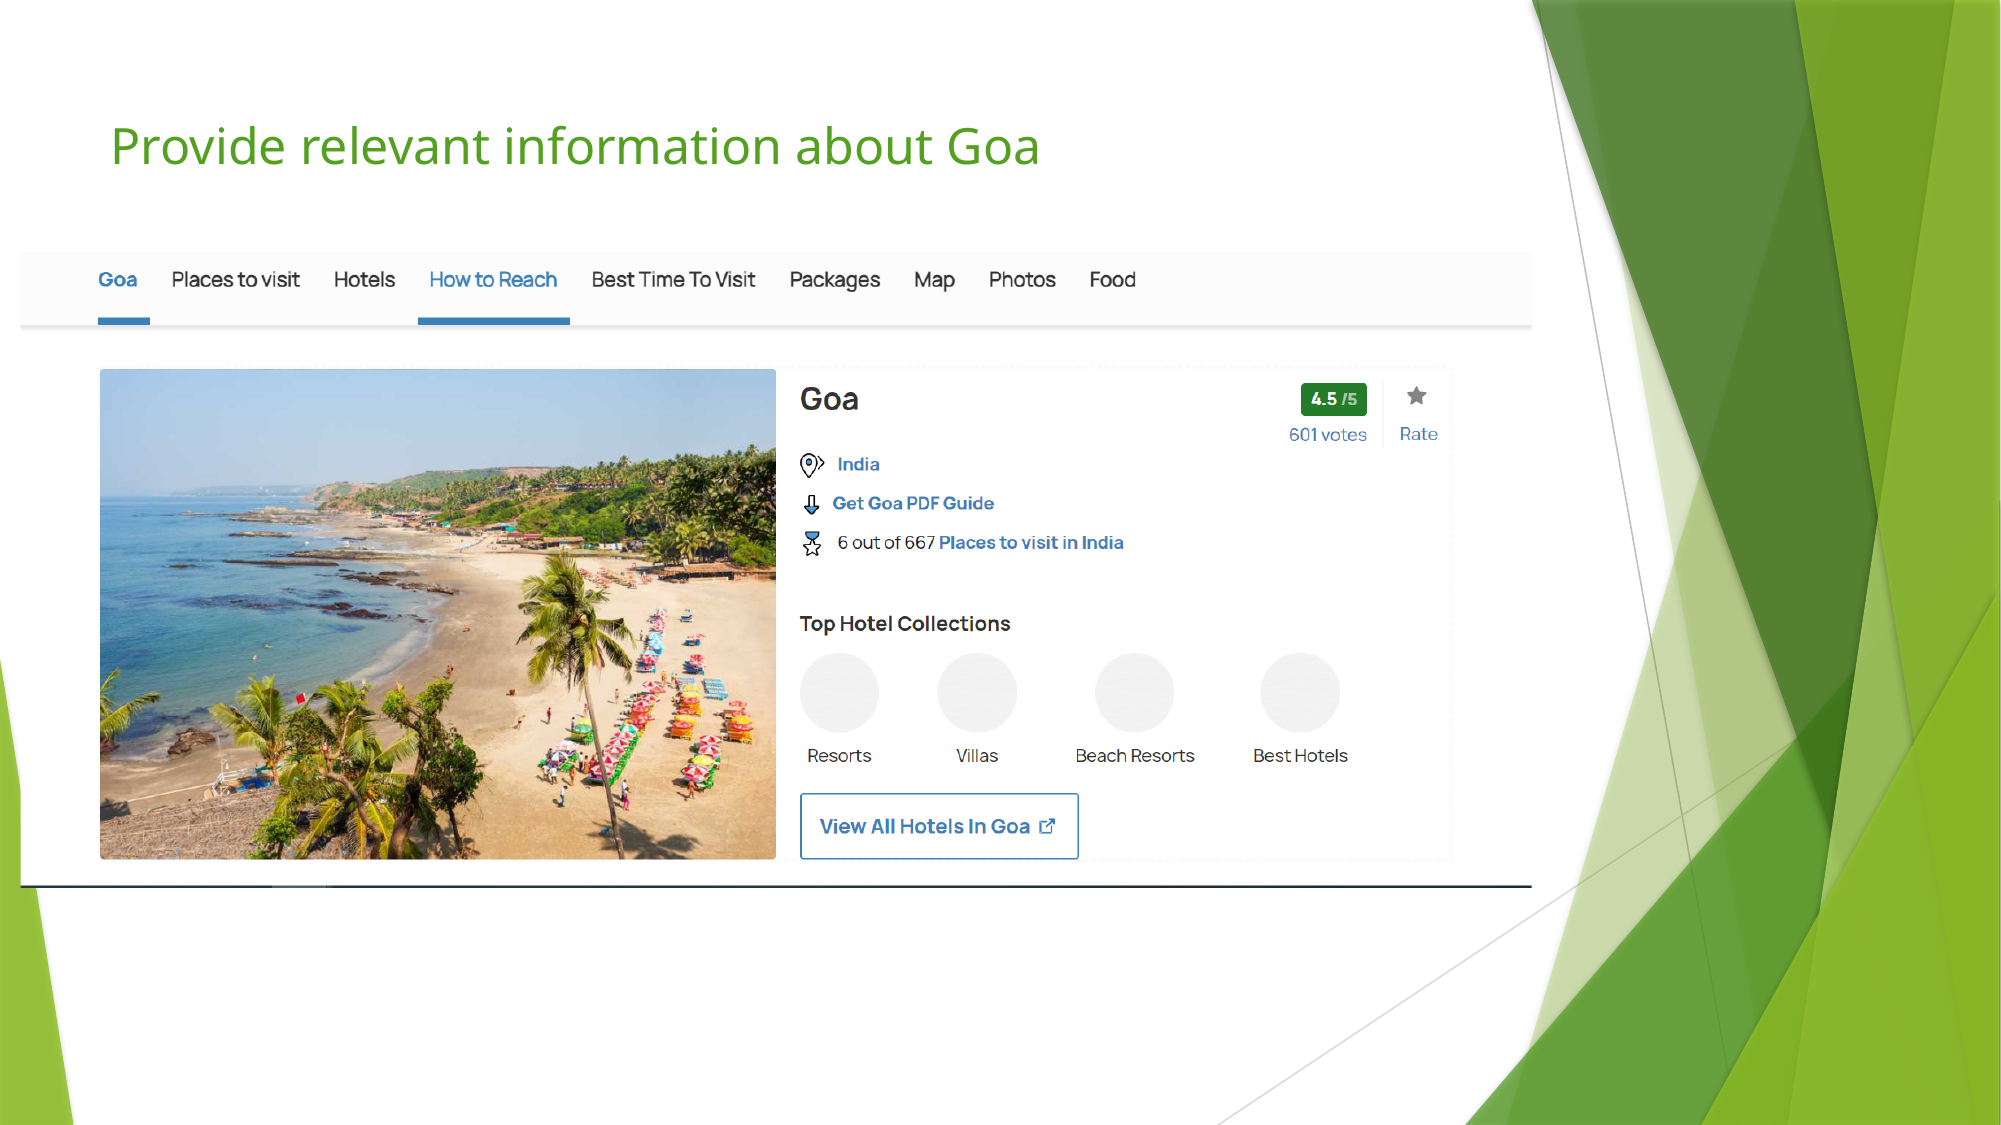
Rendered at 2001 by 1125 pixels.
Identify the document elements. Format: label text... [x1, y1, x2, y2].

text_box Provide relevant information about Goa [95, 107, 1137, 251]
picture [20, 252, 1533, 888]
